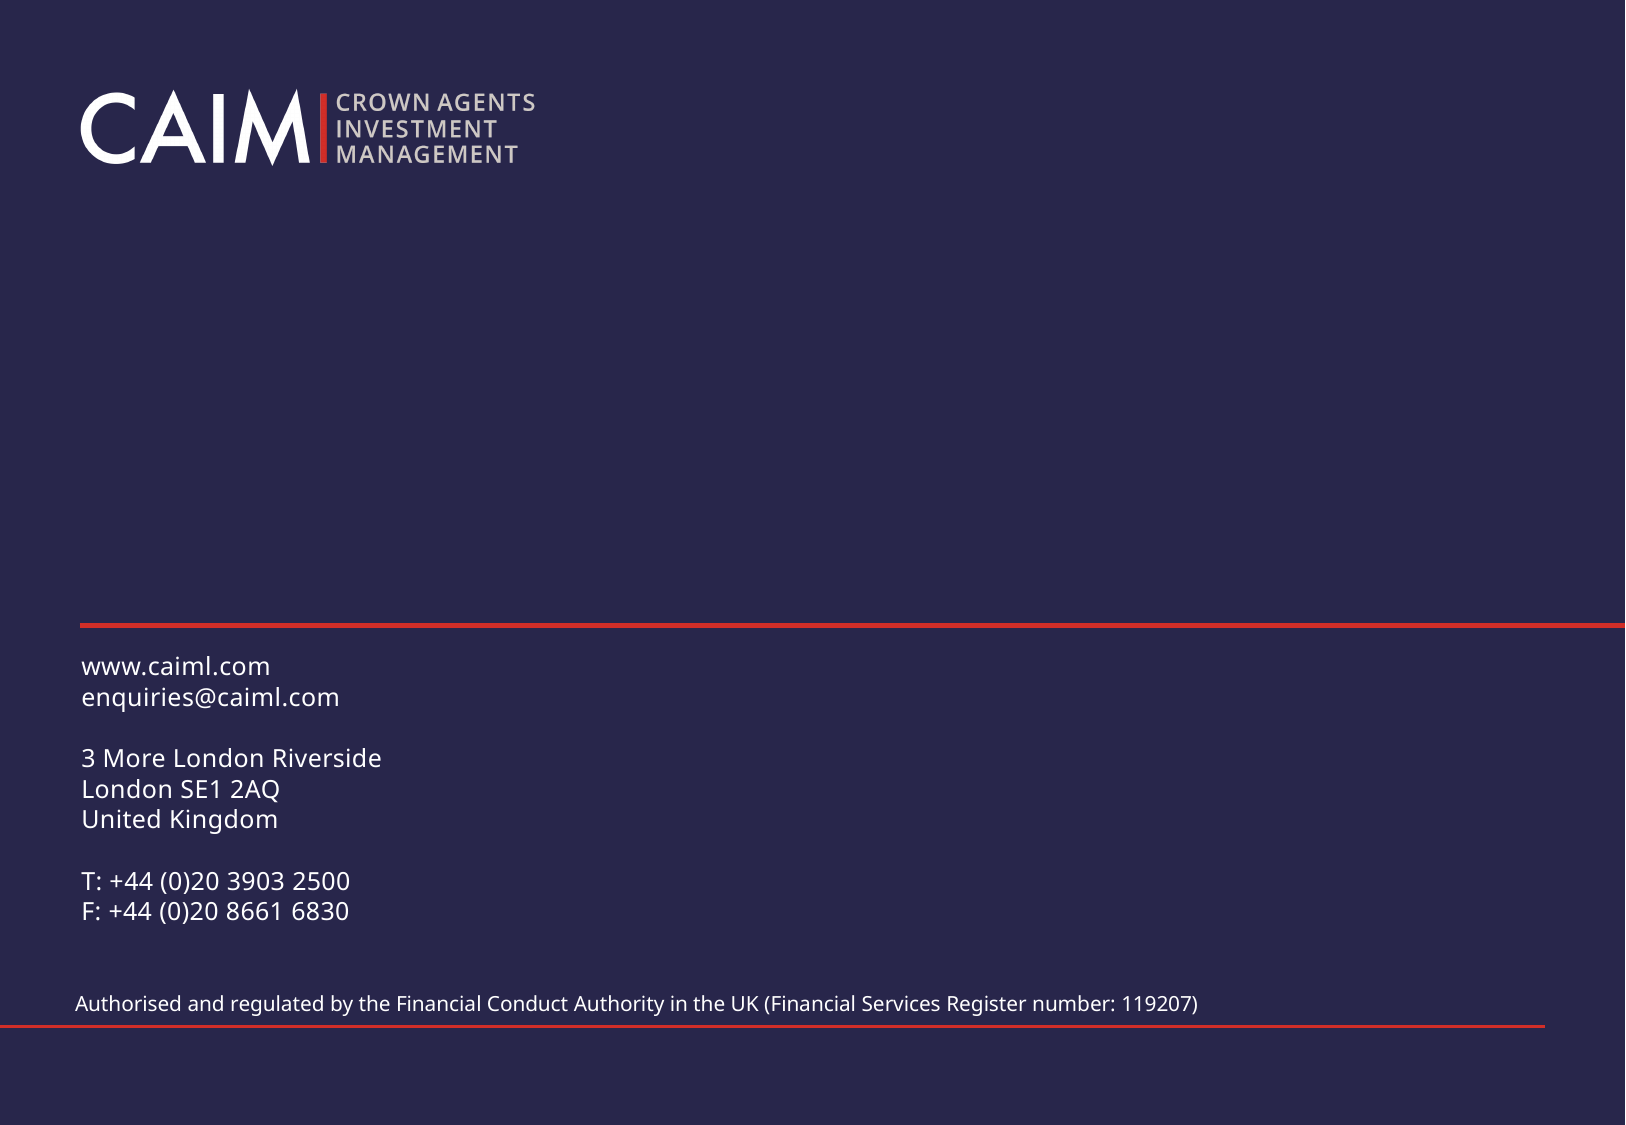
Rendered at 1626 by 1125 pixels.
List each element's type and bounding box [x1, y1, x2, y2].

picture [73, 82, 543, 189]
